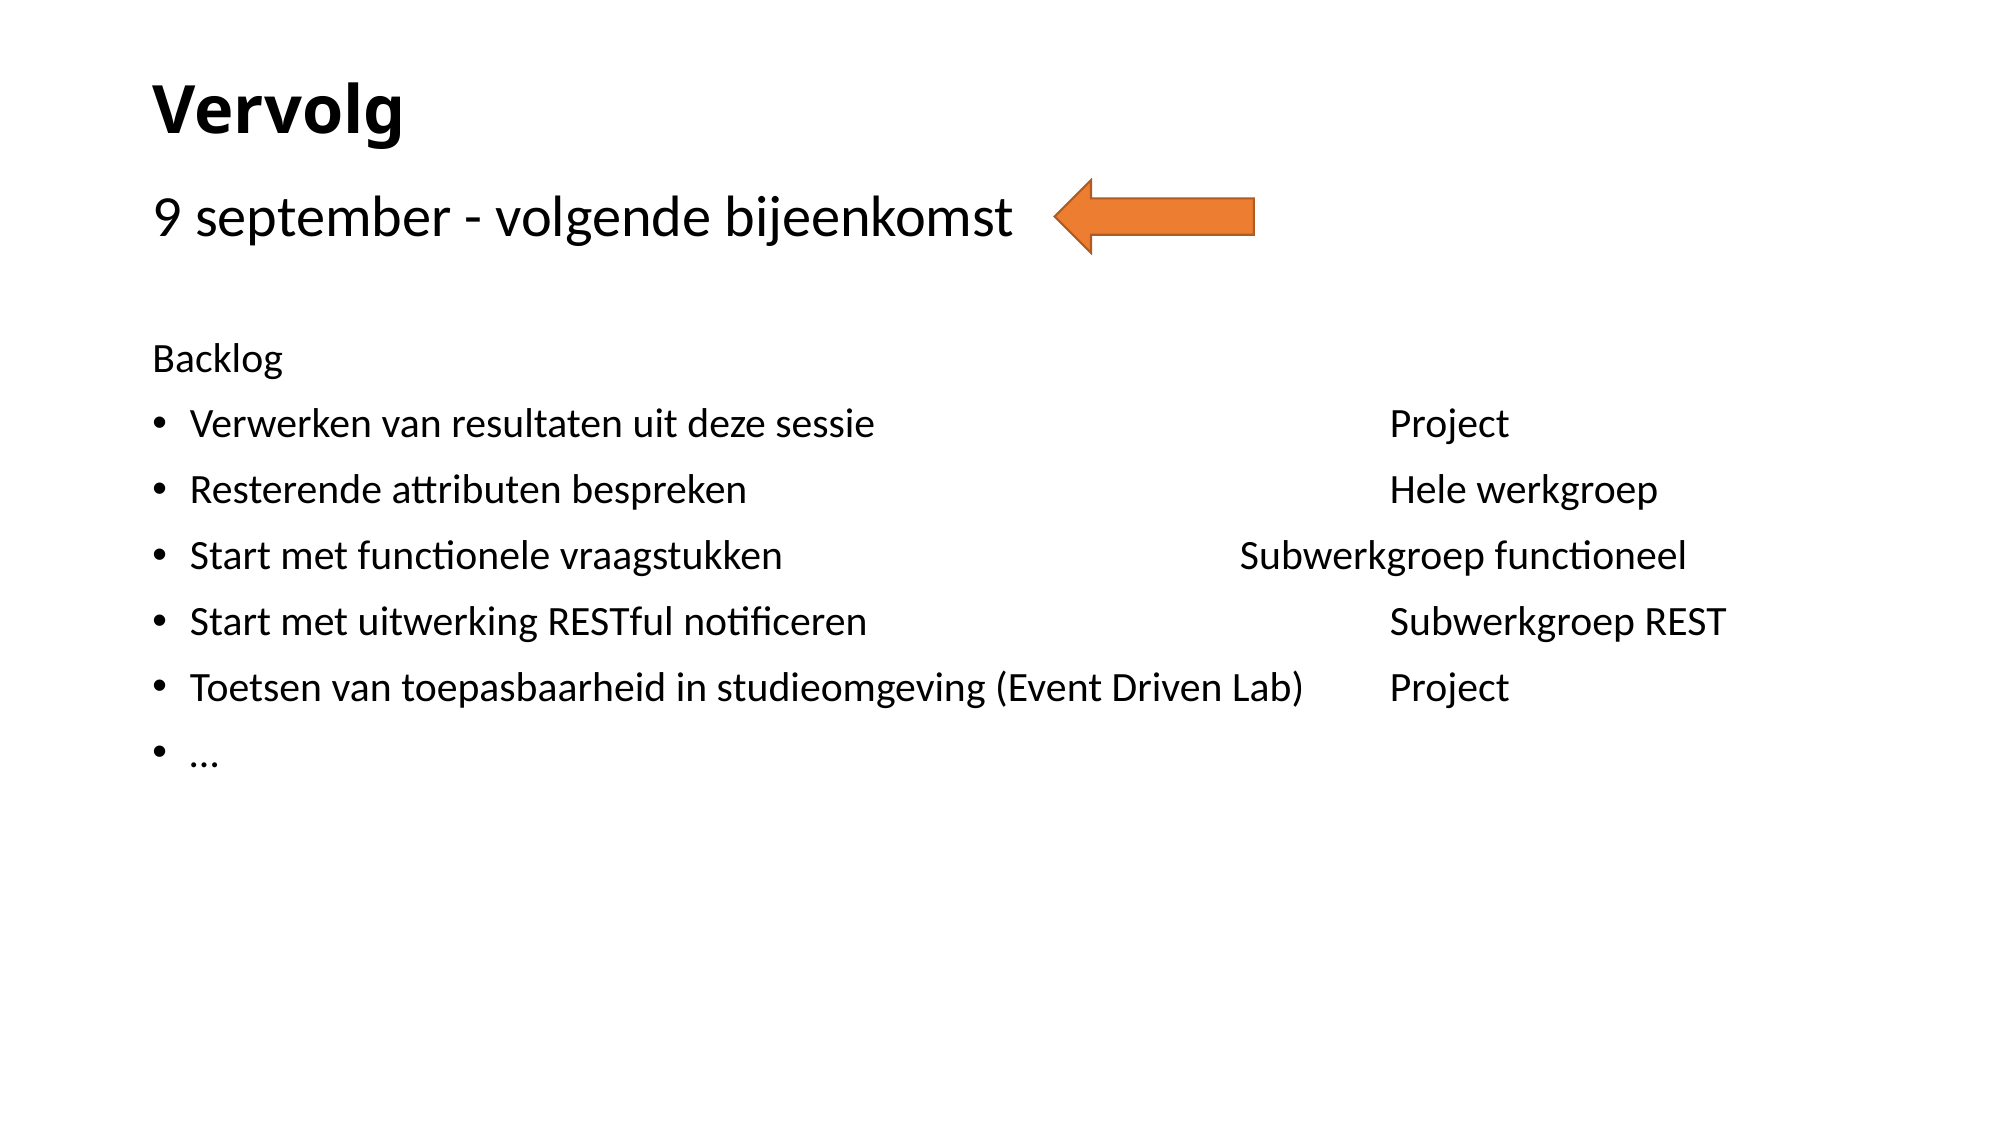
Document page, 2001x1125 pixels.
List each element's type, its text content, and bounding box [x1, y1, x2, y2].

text_box [1053, 177, 1255, 256]
list 9 september - volgende bijeenkomst Backlog Verwerken van resultaten uit deze sessie Project Resterende attributen bespreken Hele werkgroep Start met functionele vraagstukken Subwerkgroep functioneel Start met uitwerking RESTful notificeren Subwerkgroep REST Toetsen van toepasbaarheid in studieomgeving (Event Driven Lab) Project … [137, 178, 1863, 1014]
title Vervolg [137, 59, 1863, 164]
